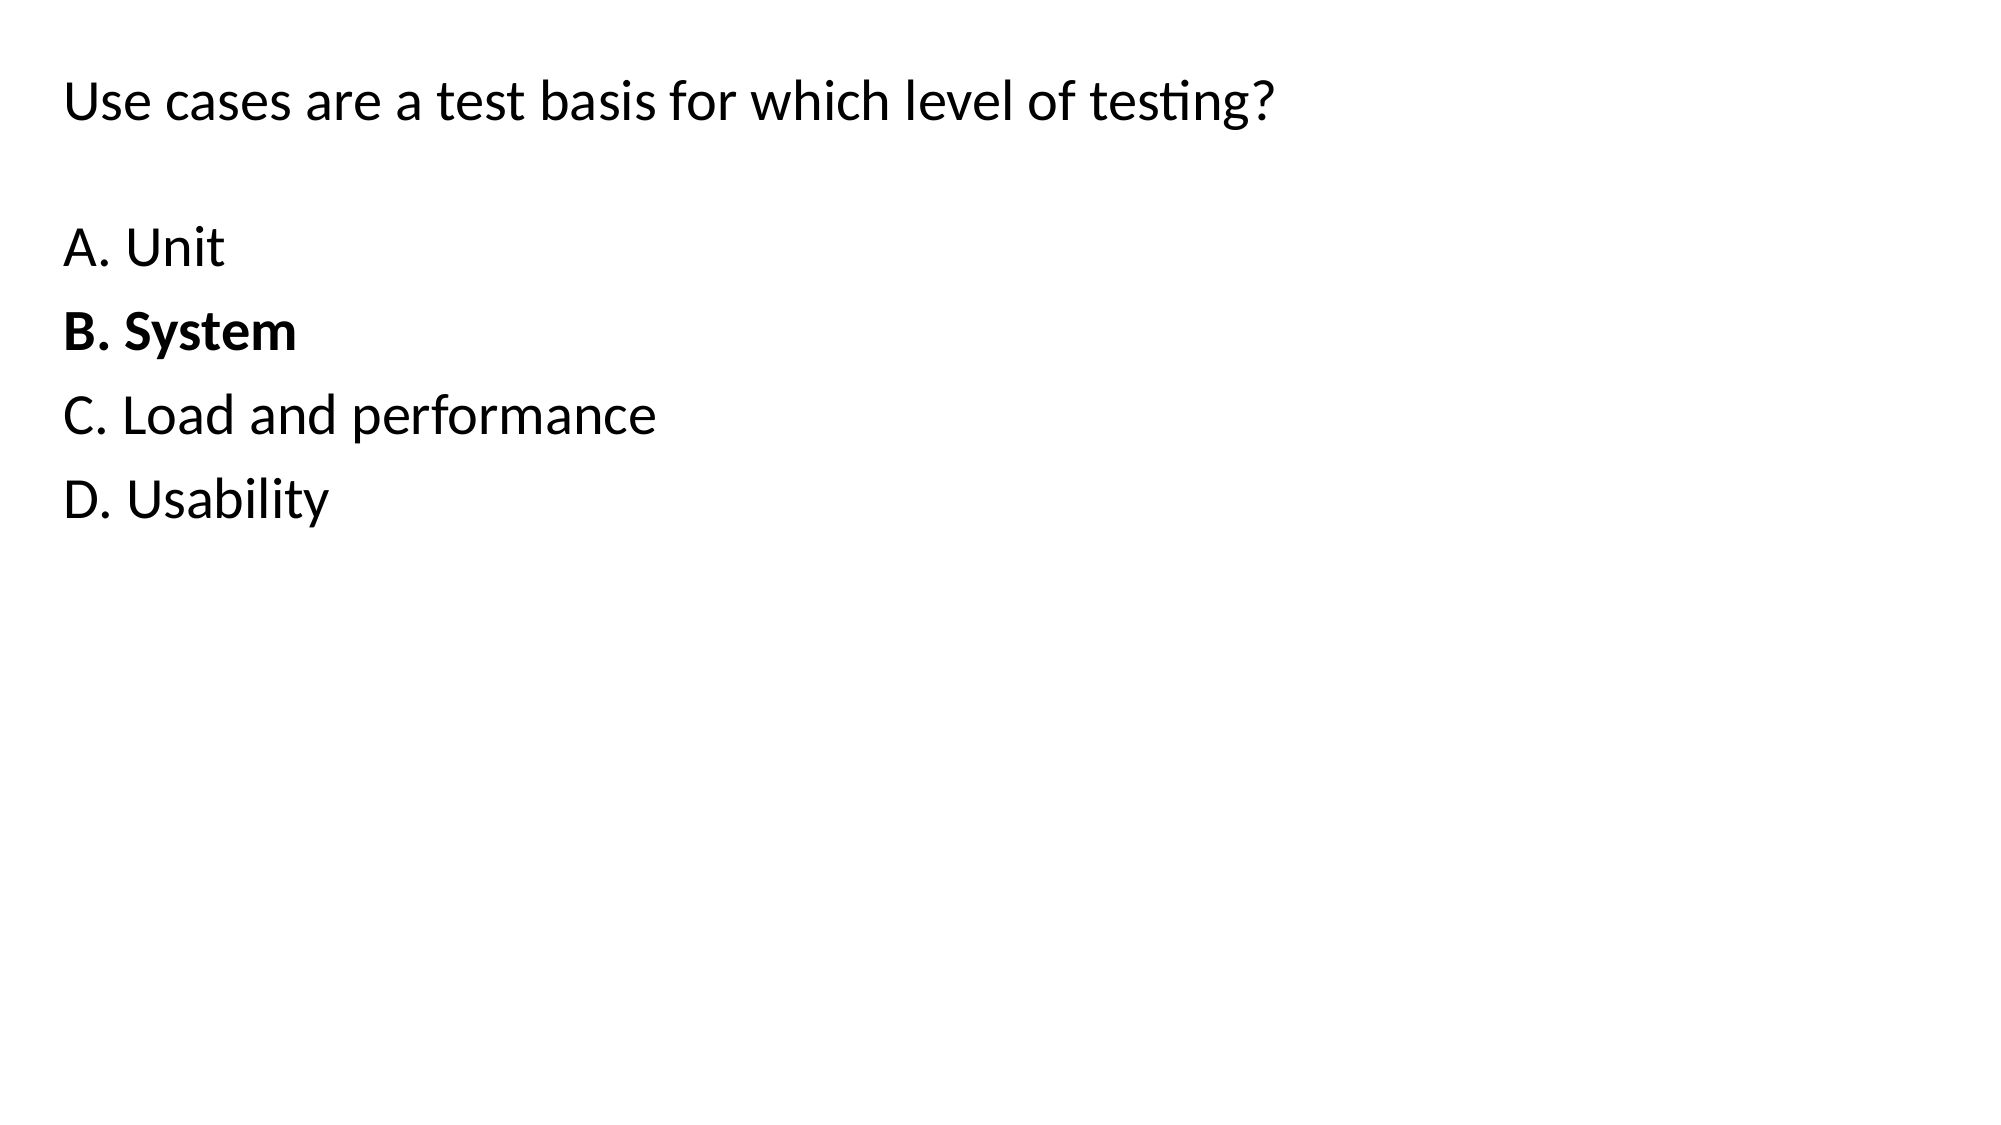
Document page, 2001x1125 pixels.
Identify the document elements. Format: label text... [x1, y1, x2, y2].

list Use cases are a test basis for which level of testing? A. Unit B. System C. Load and performance D. Usability [48, 62, 1863, 1014]
